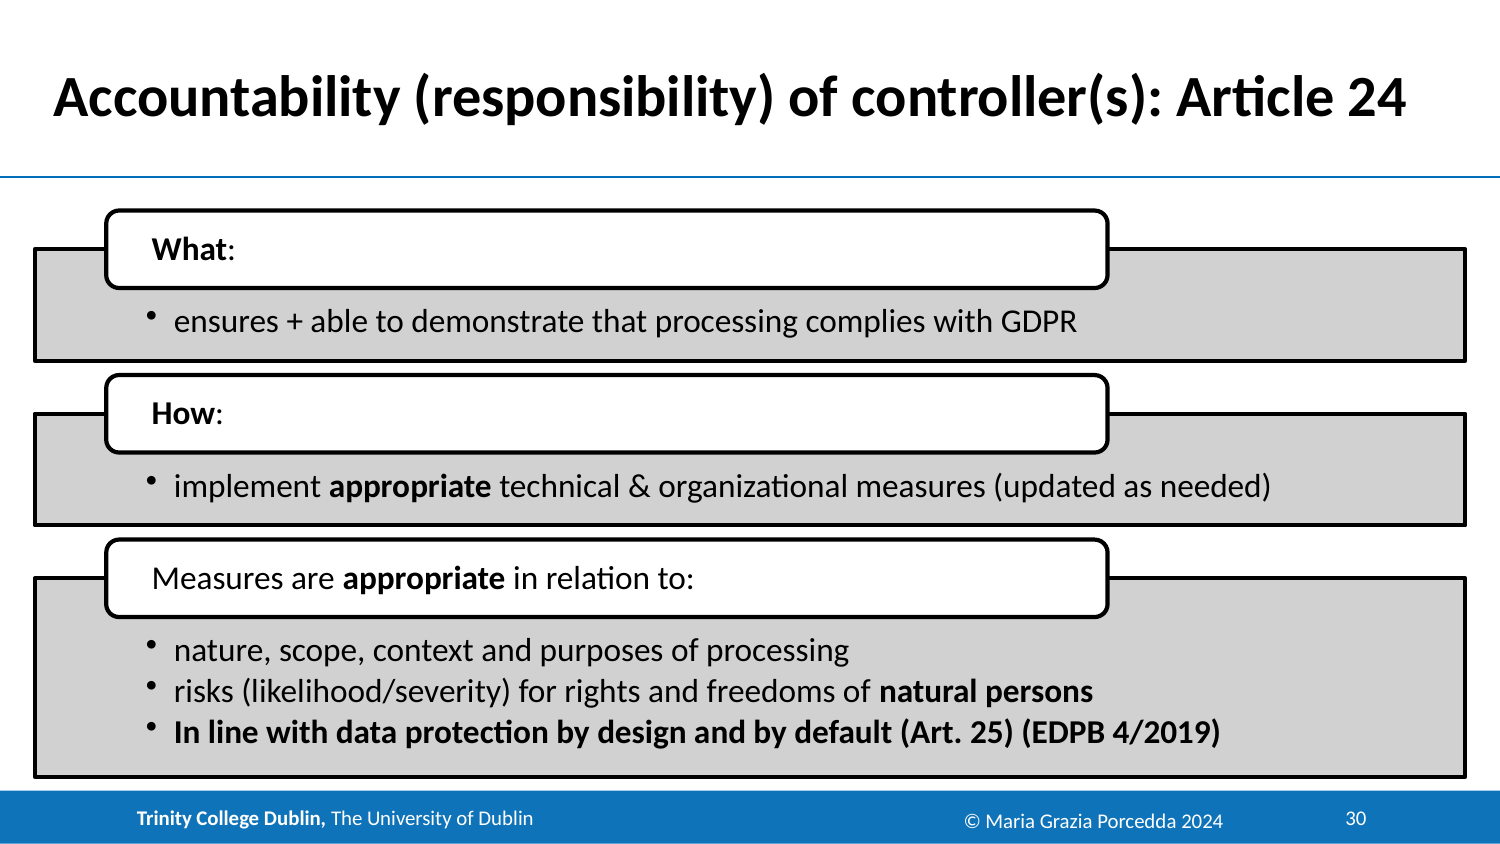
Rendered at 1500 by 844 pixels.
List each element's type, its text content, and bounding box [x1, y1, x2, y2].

text_box © Maria Grazia Porcedda 2024 [948, 800, 1310, 841]
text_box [34, 205, 1466, 783]
list Accountability (responsibility) of controller(s): Article 24 [53, 58, 1464, 161]
